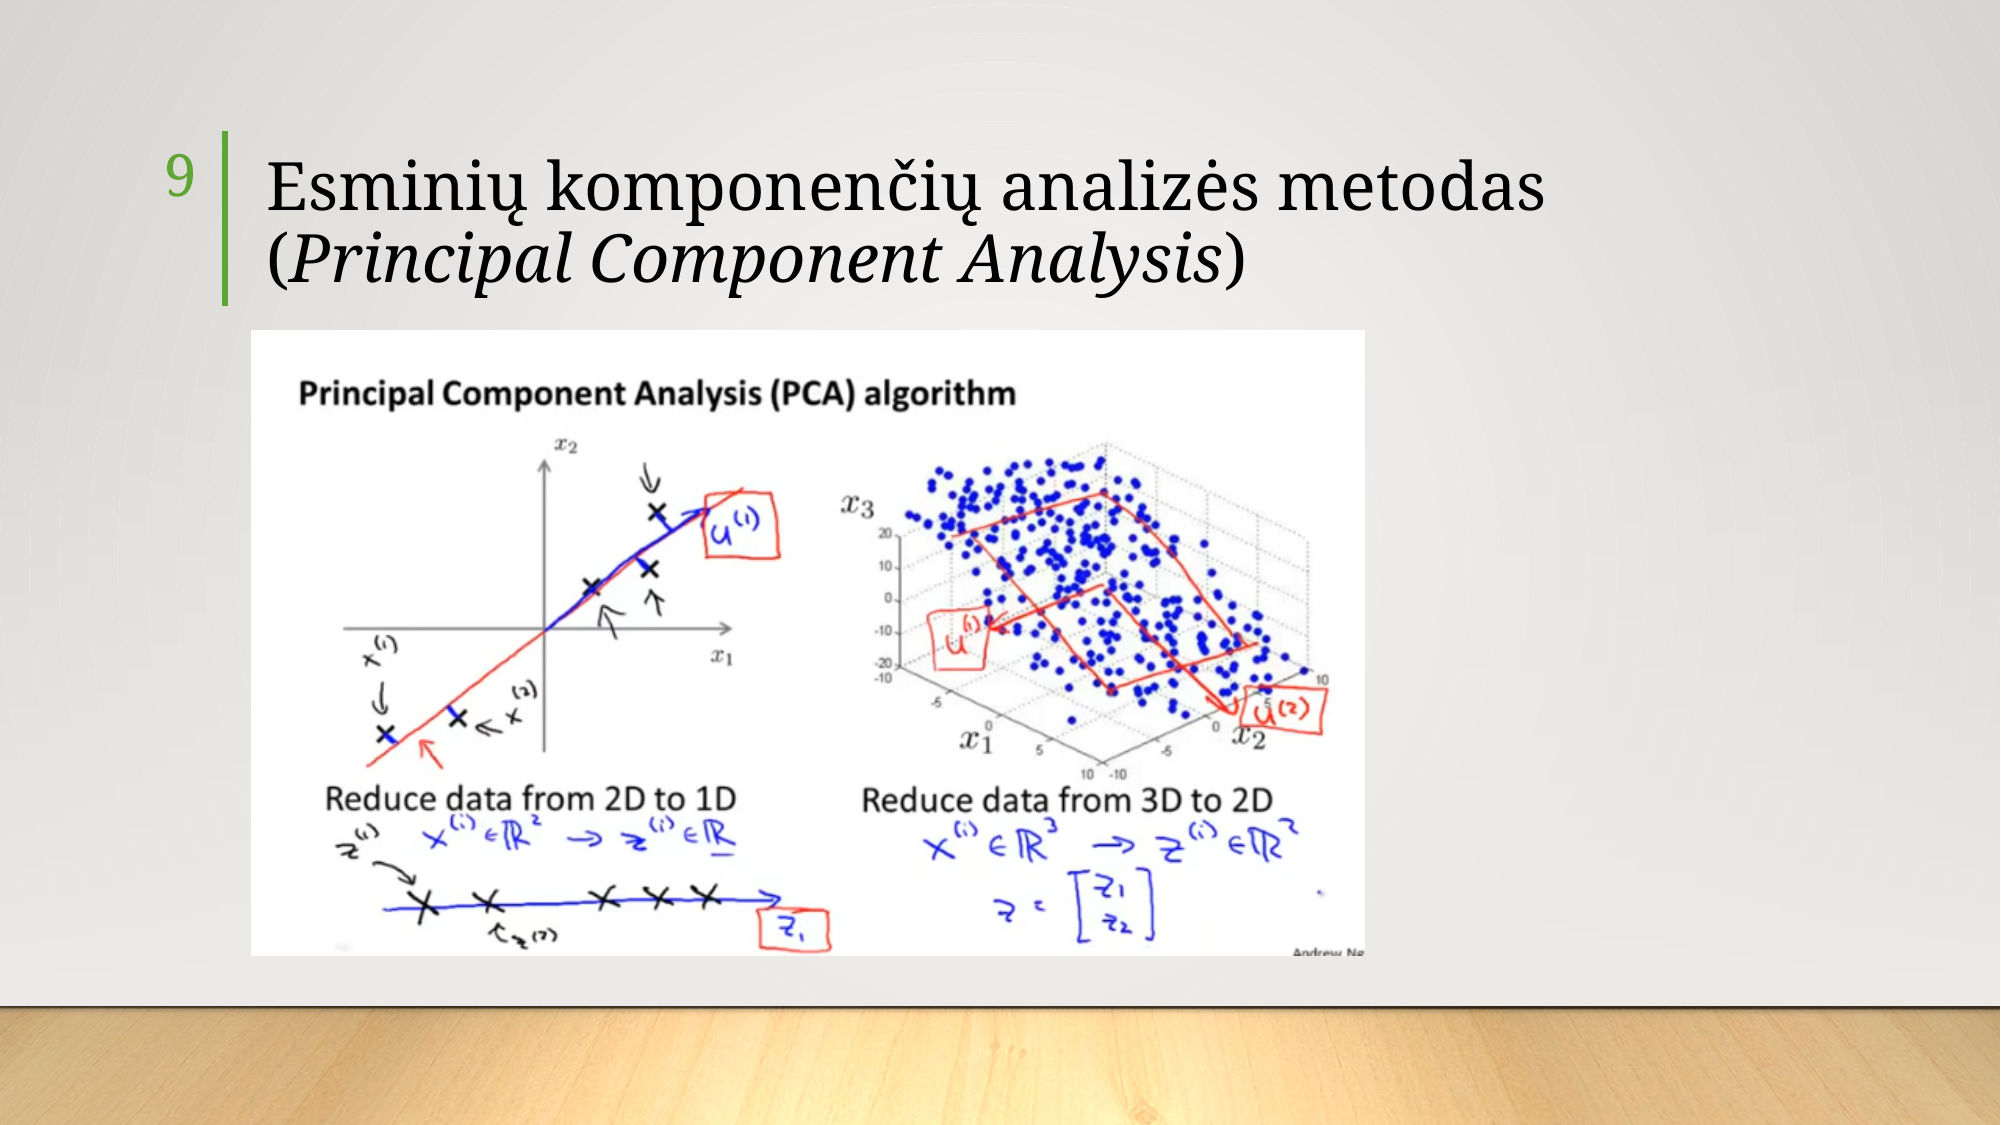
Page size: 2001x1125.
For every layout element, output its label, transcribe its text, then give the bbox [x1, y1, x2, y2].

slide_number 9 [78, 131, 212, 254]
picture [0, 1006, 2000, 1125]
title Esminių komponenčių analizės metodas (Principal Component Analysis) [251, 131, 1814, 305]
picture [251, 330, 1365, 956]
